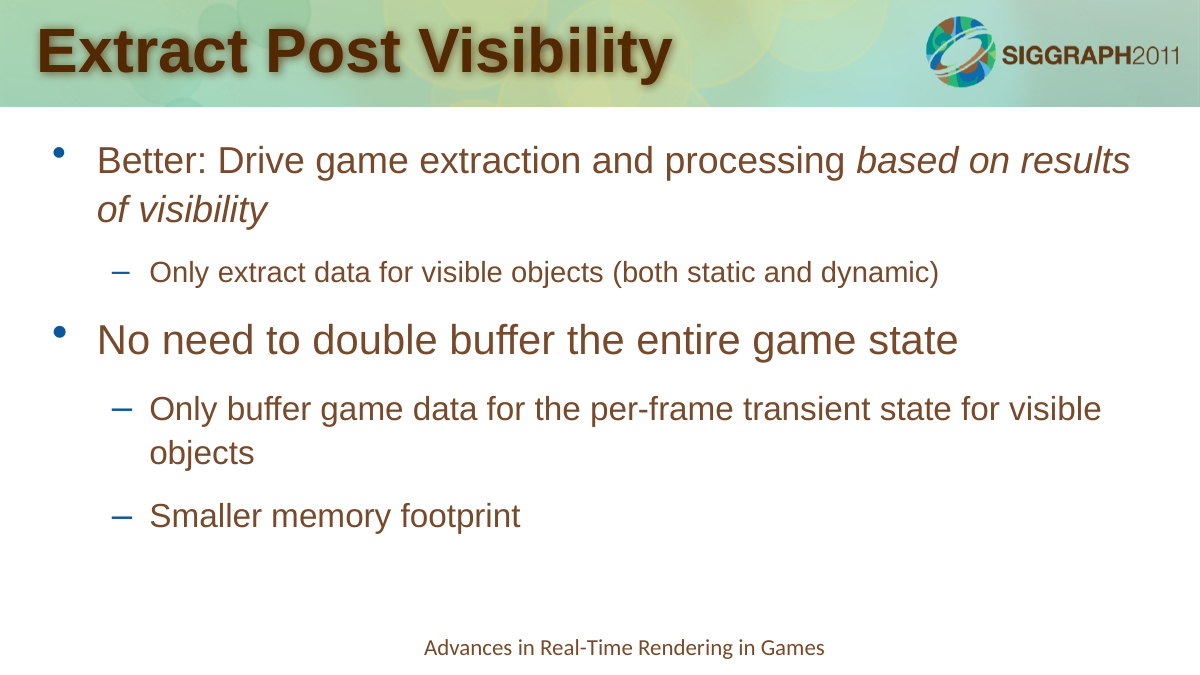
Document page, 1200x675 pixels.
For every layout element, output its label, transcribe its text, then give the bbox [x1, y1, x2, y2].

list Better: Drive game extraction and processing based on results of visibility Only extract data for visible objects (both static and dynamic) No need to double buffer the entire game state Only buffer game data for the per-frame transient state for visible objects Smaller memory footprint [39, 124, 1145, 638]
title Extract Post Visibility [24, 0, 1128, 96]
picture [0, 0, 1200, 107]
